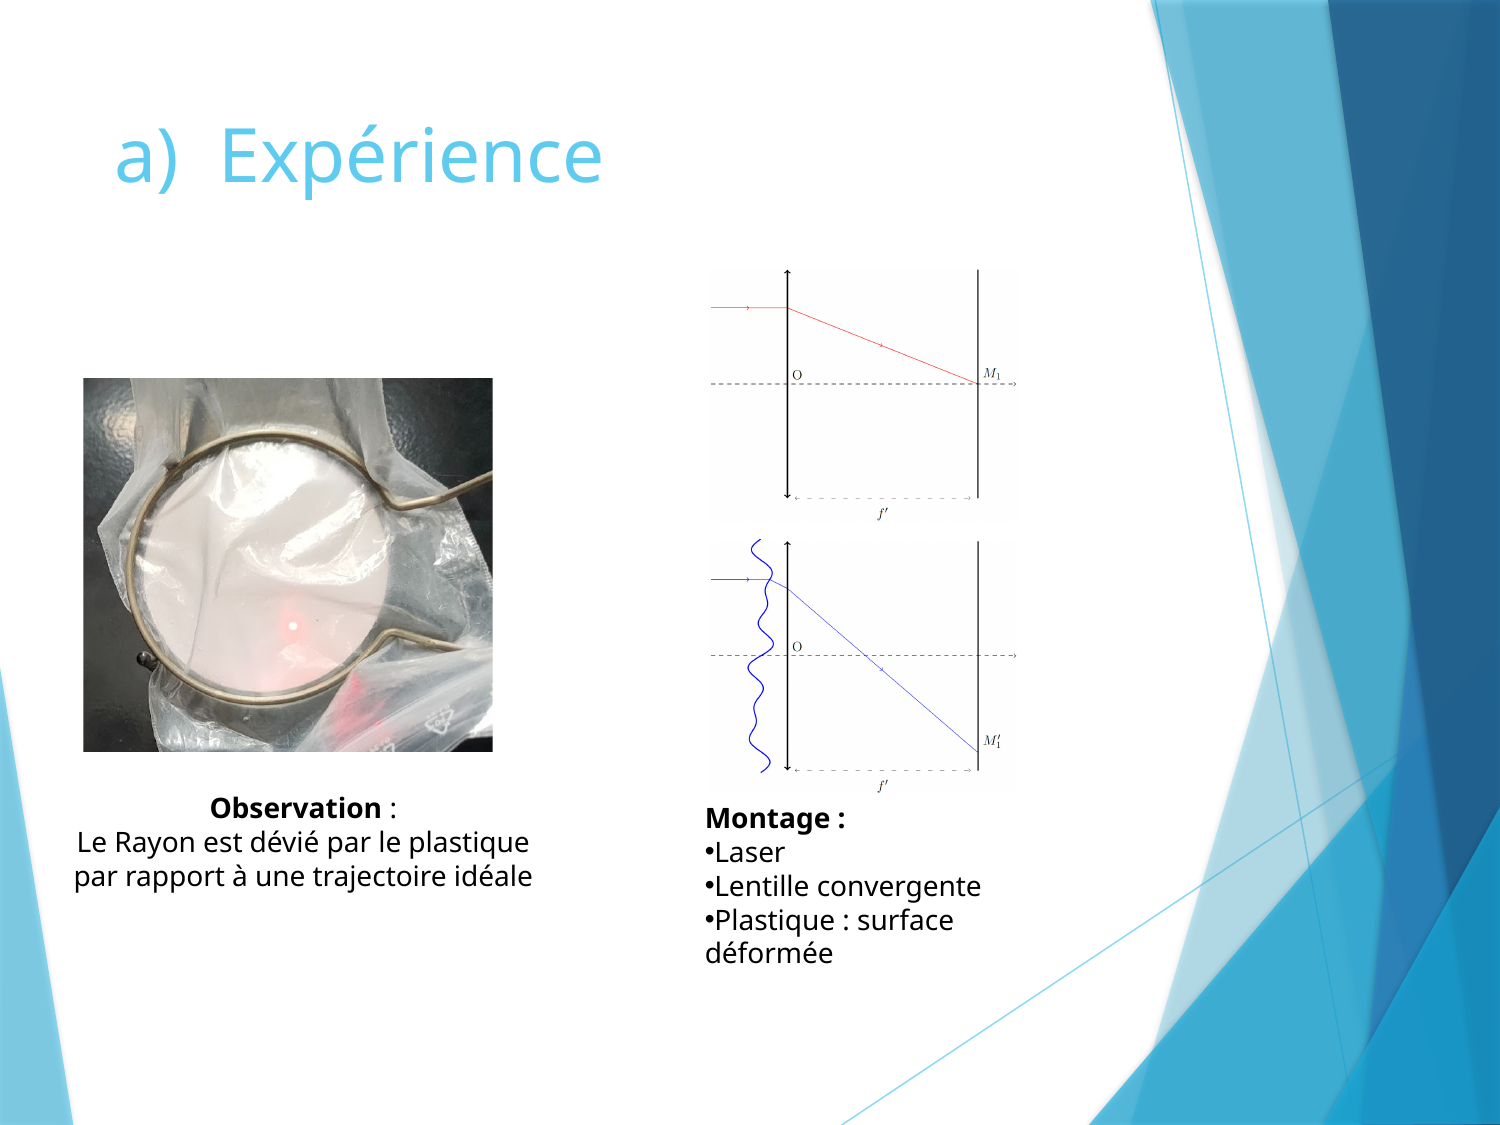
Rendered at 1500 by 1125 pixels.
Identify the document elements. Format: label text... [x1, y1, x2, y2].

title a) Expérience [99, 99, 1142, 317]
text_box Montage : Laser Lentille convergente Plastique : surface déformée [690, 793, 1089, 977]
picture [82, 377, 494, 753]
picture [710, 539, 1017, 794]
picture [709, 268, 1018, 524]
text_box Observation : Le Rayon est dévié par le plastique par rapport à une trajectoire idéale [41, 783, 565, 967]
